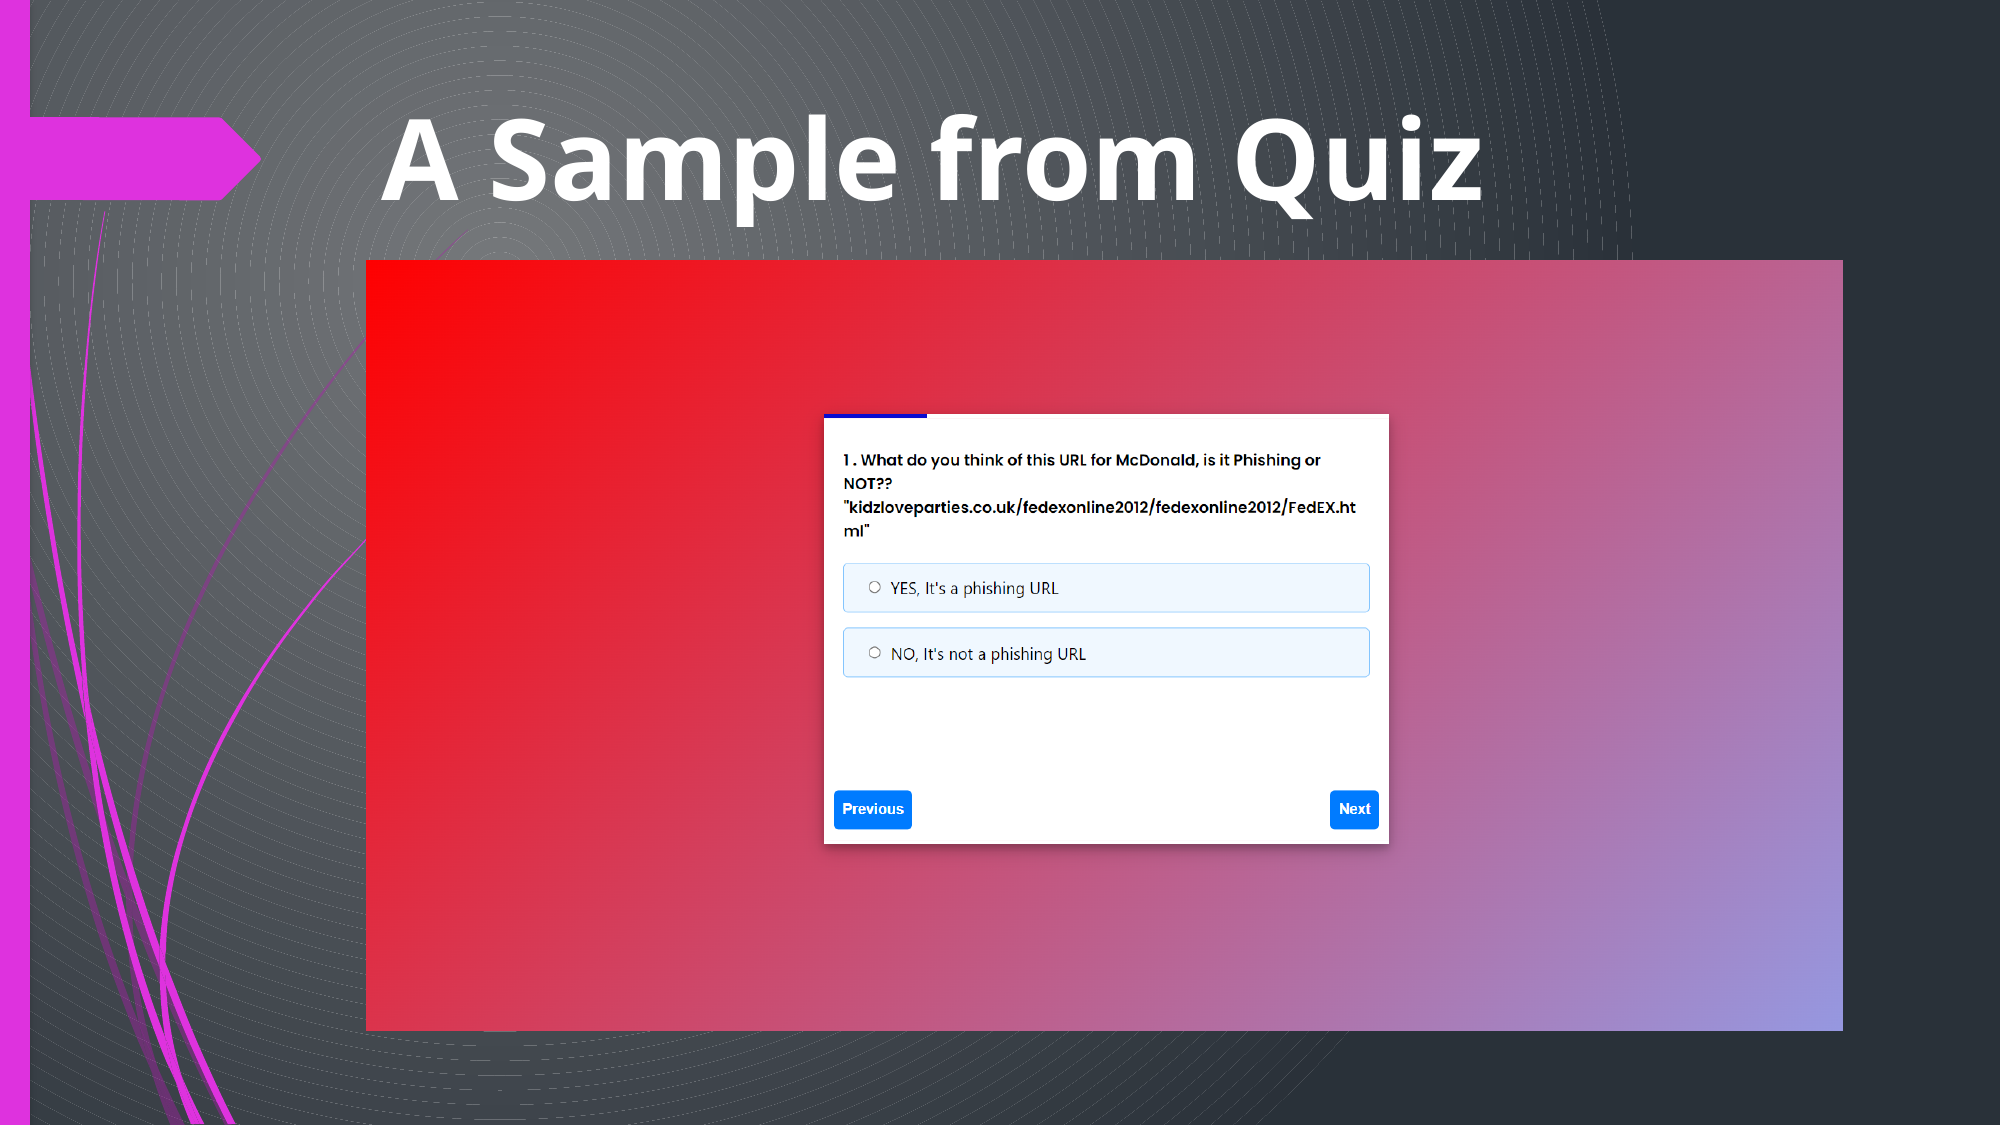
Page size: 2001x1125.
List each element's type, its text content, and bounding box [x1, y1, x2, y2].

title A Sample from Quiz [366, 80, 1829, 260]
picture [366, 260, 1843, 1031]
